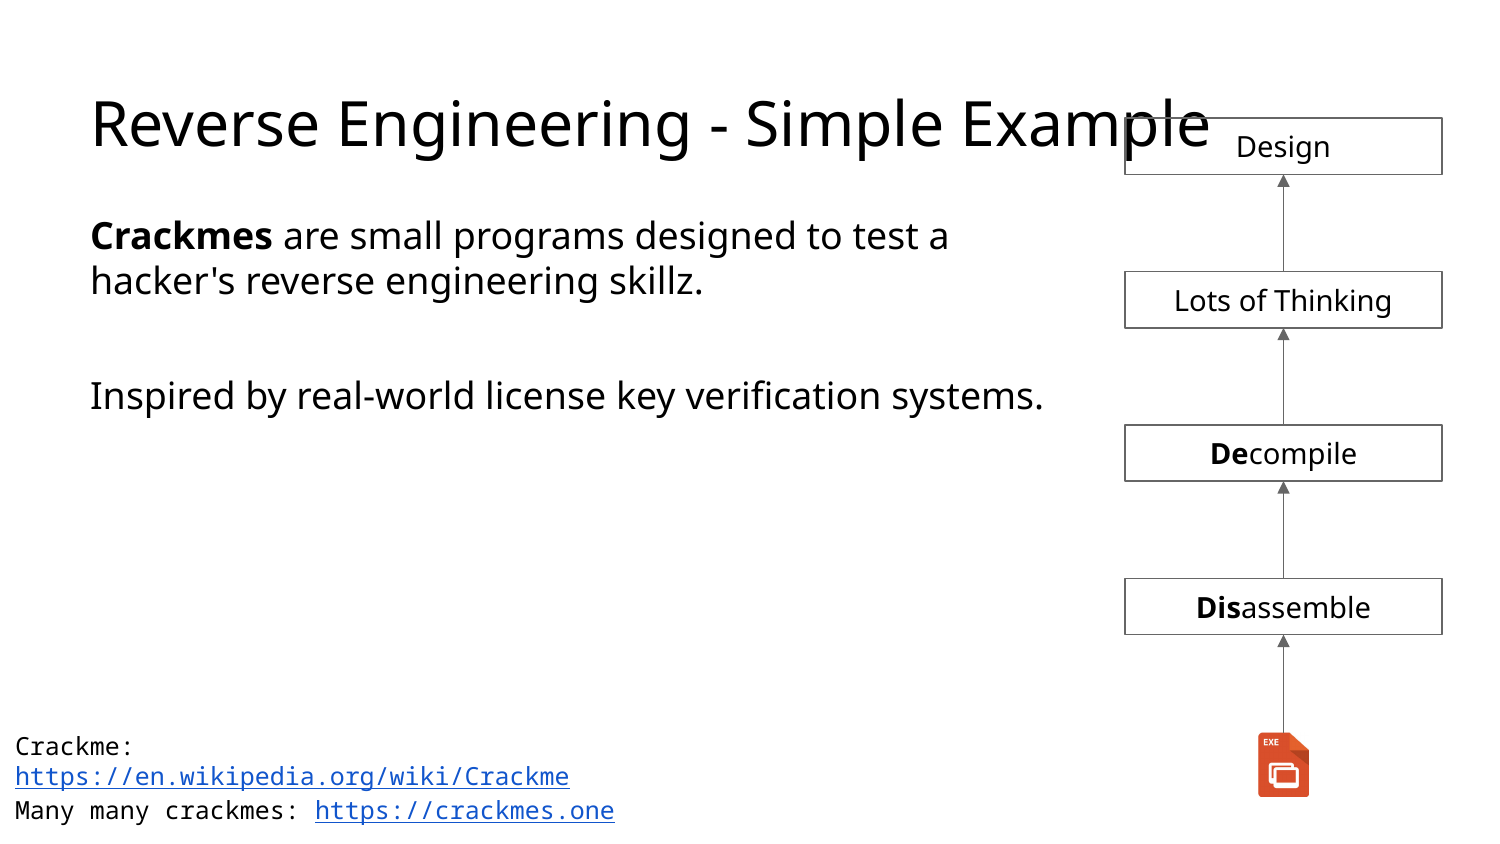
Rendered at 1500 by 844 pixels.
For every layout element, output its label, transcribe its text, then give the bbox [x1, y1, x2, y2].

title Reverse Engineering - Simple Example [75, 33, 1425, 175]
picture [1257, 732, 1310, 798]
text_box Design [1125, 118, 1442, 175]
text_box Lots of Thinking [1125, 271, 1442, 328]
text_box Crackme: https://en.wikipedia.org/wiki/Crackme Many many crackmes: https://crackmes.one [0, 746, 677, 844]
text_box Disassemble [1125, 578, 1442, 635]
text_box Decompile [1125, 425, 1442, 482]
list Crackmes are small programs designed to test a hacker's reverse engineering skillz. Inspired by real-world license key verification systems. [75, 196, 1066, 808]
